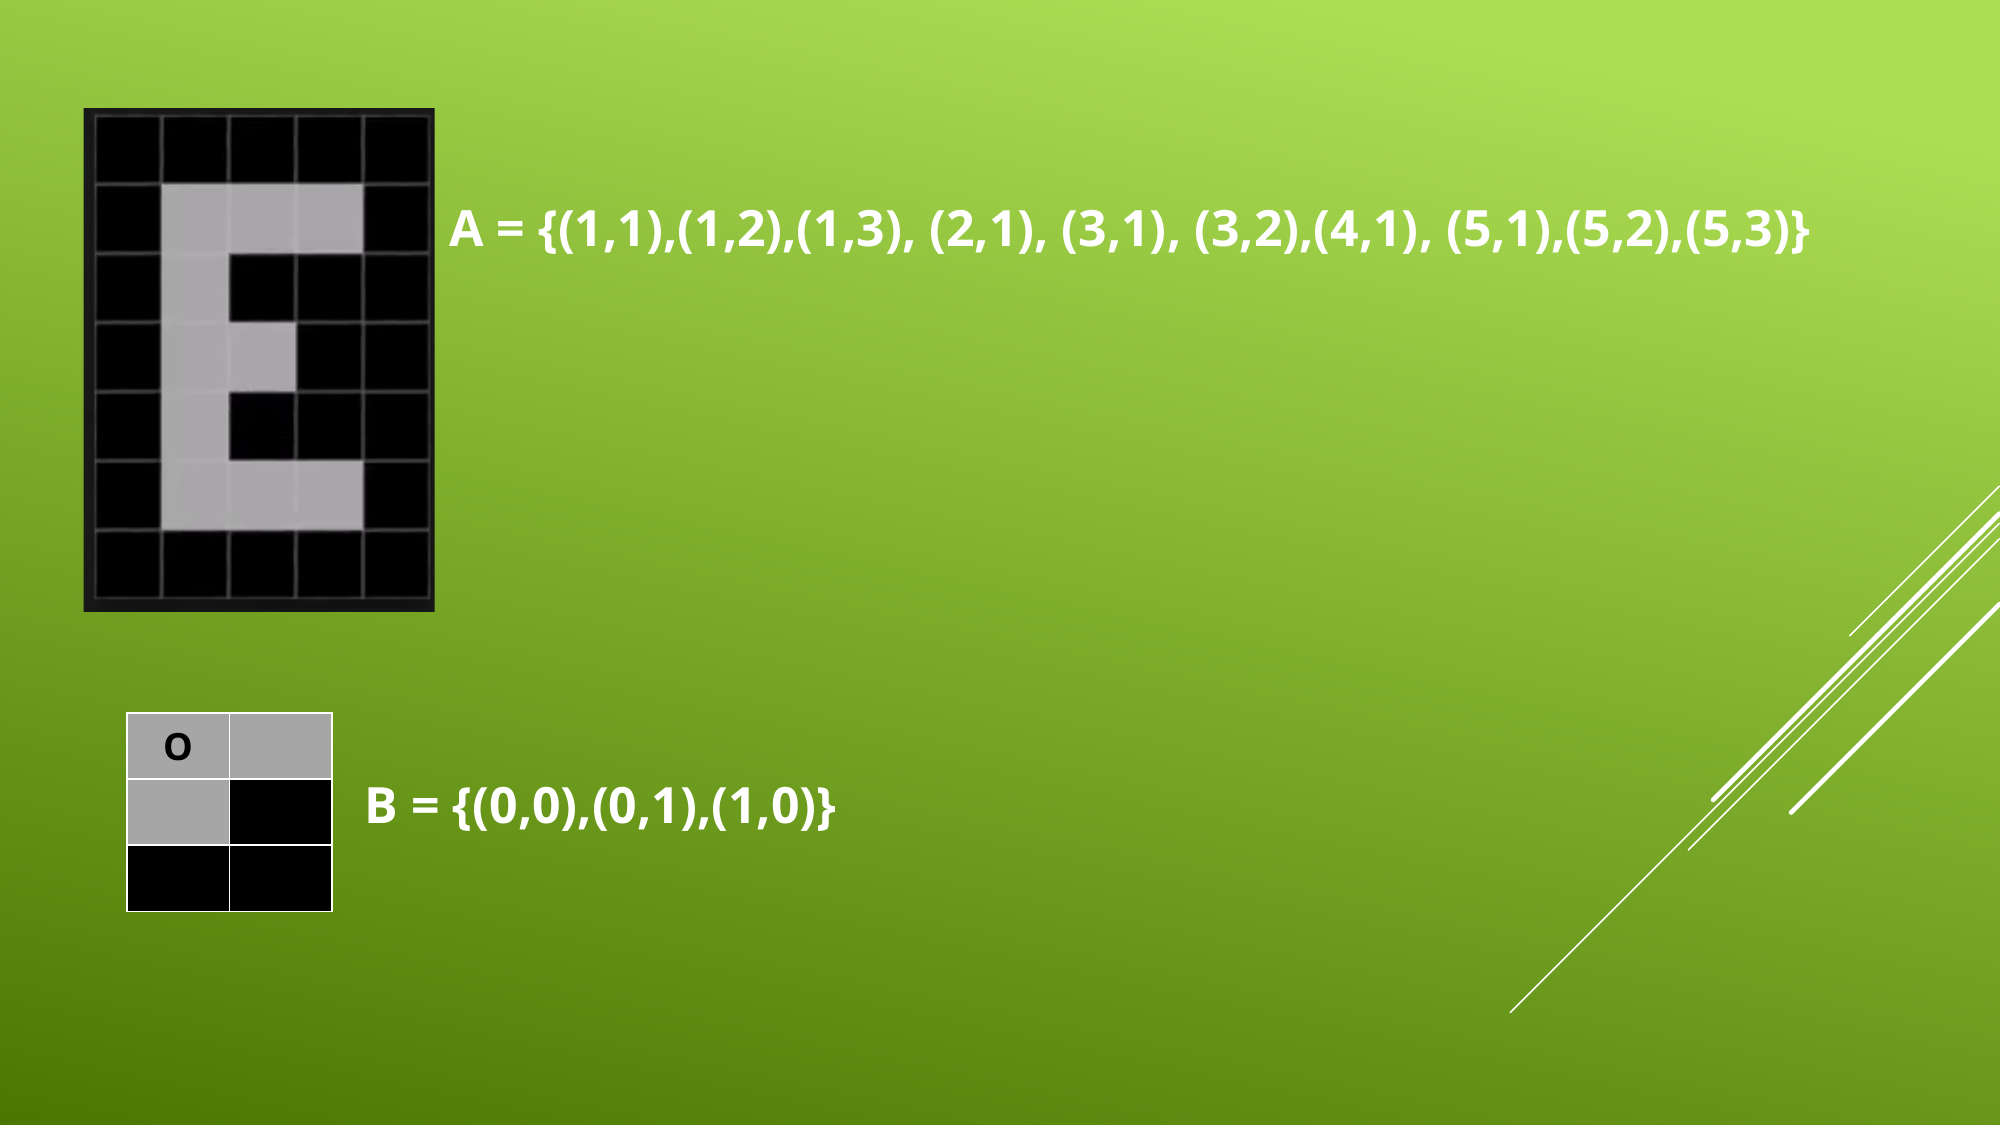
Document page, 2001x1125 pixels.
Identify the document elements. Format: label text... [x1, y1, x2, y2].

table_header O [128, 714, 229, 778]
table_cell [128, 780, 229, 844]
picture [83, 108, 435, 612]
table_cell 0 [230, 846, 331, 911]
table_cell 0 [128, 846, 229, 911]
table_header [230, 714, 331, 778]
table_cell 0 [230, 780, 331, 844]
text_box A = {(1,1),(1,2),(1,3), (2,1), (3,1), (3,2),(4,1), (5,1),(5,2),(5,3)} [435, 189, 1953, 264]
text_box B = {(0,0),(0,1),(1,0)} [349, 766, 1868, 841]
